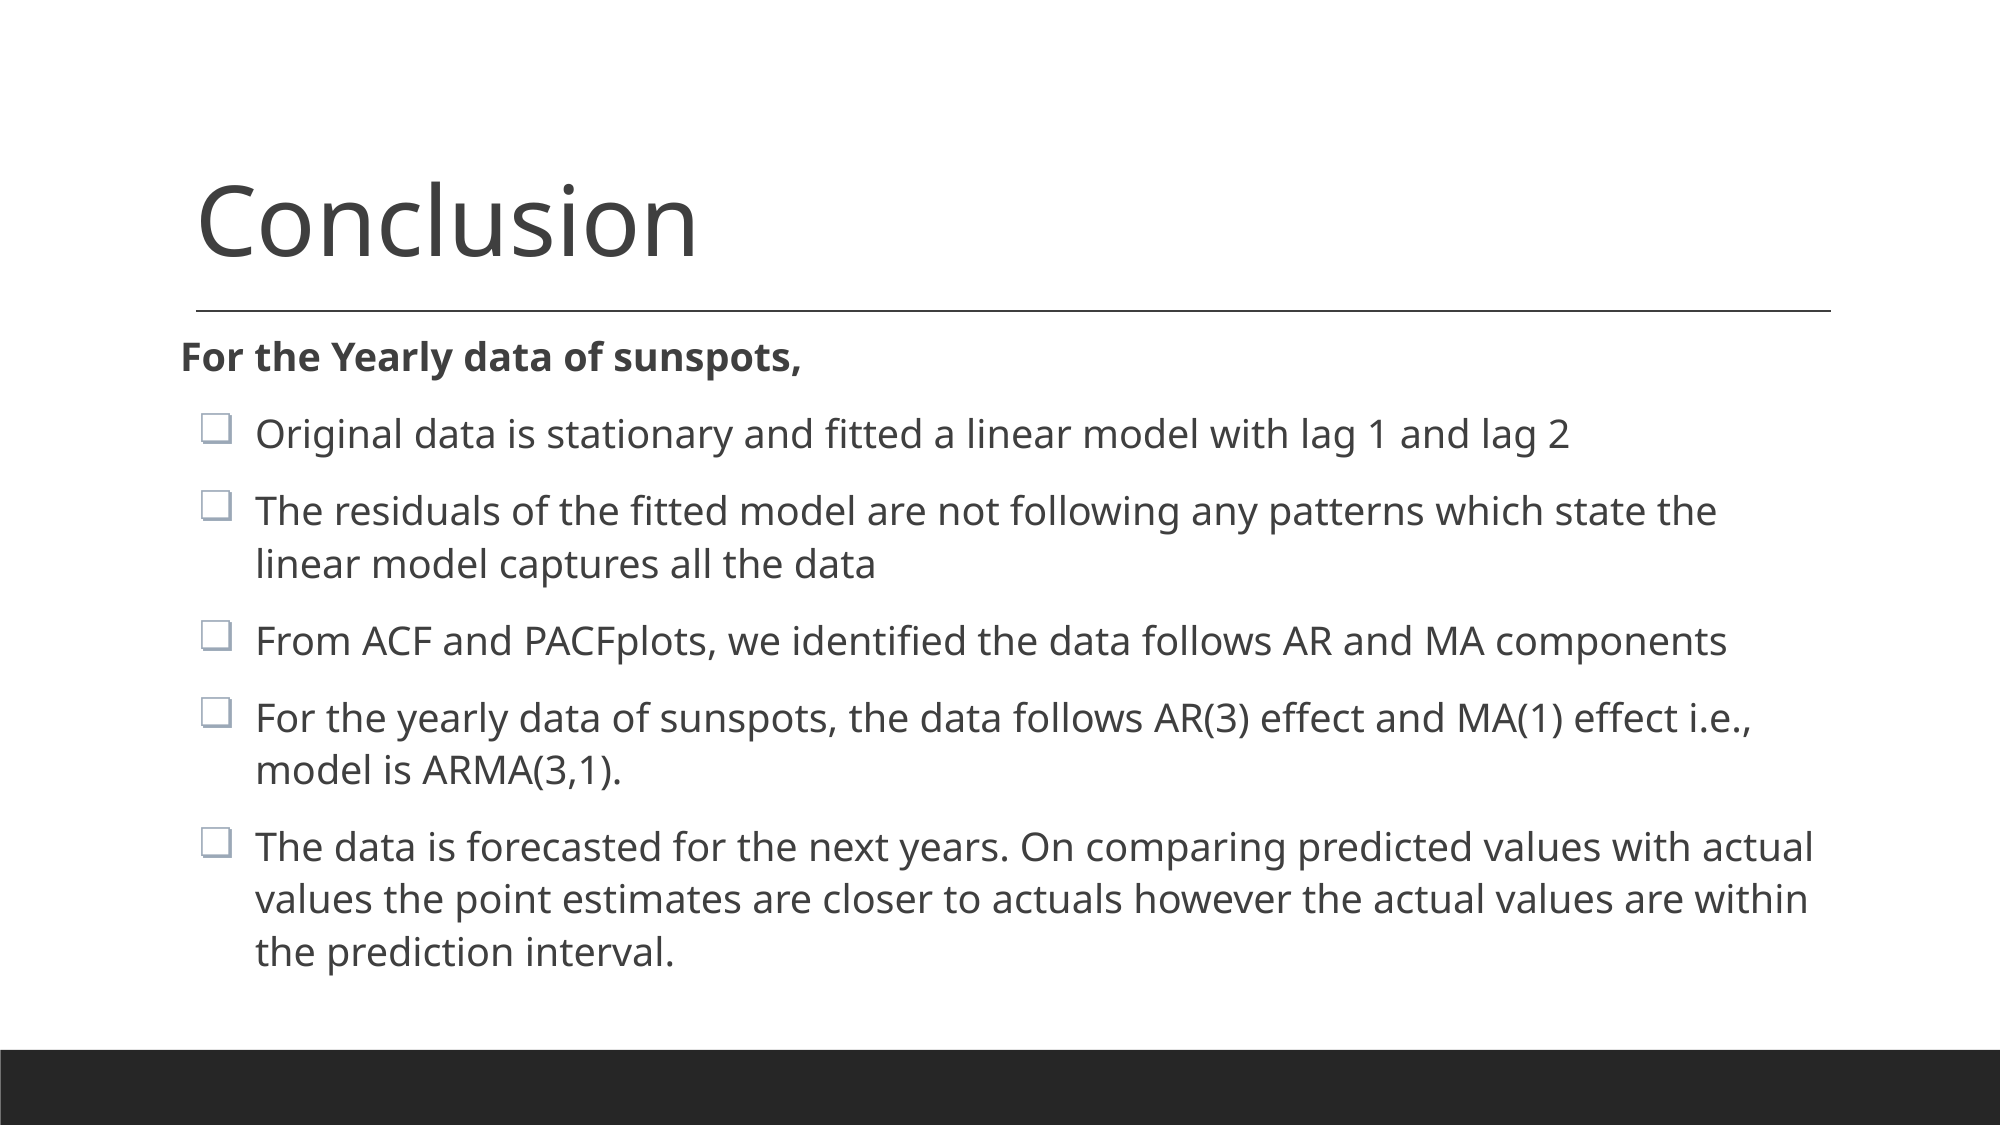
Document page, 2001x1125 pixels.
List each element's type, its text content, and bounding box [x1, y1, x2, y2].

title Conclusion [180, 47, 1830, 285]
list For the Yearly data of sunspots, Original data is stationary and fitted a linear model with lag 1 and lag 2 The residuals of the fitted model are not following any patterns which state the linear model captures all the data From ACF and PACFplots, we identified the data follows AR and MA components For the yearly data of sunspots, the data follows AR(3) effect and MA(1) effect i.e., model is ARMA(3,1). The data is forecasted for the next years. On comparing predicted values with actual values the point estimates are closer to actuals however the actual values are within the prediction interval. [180, 319, 1830, 937]
